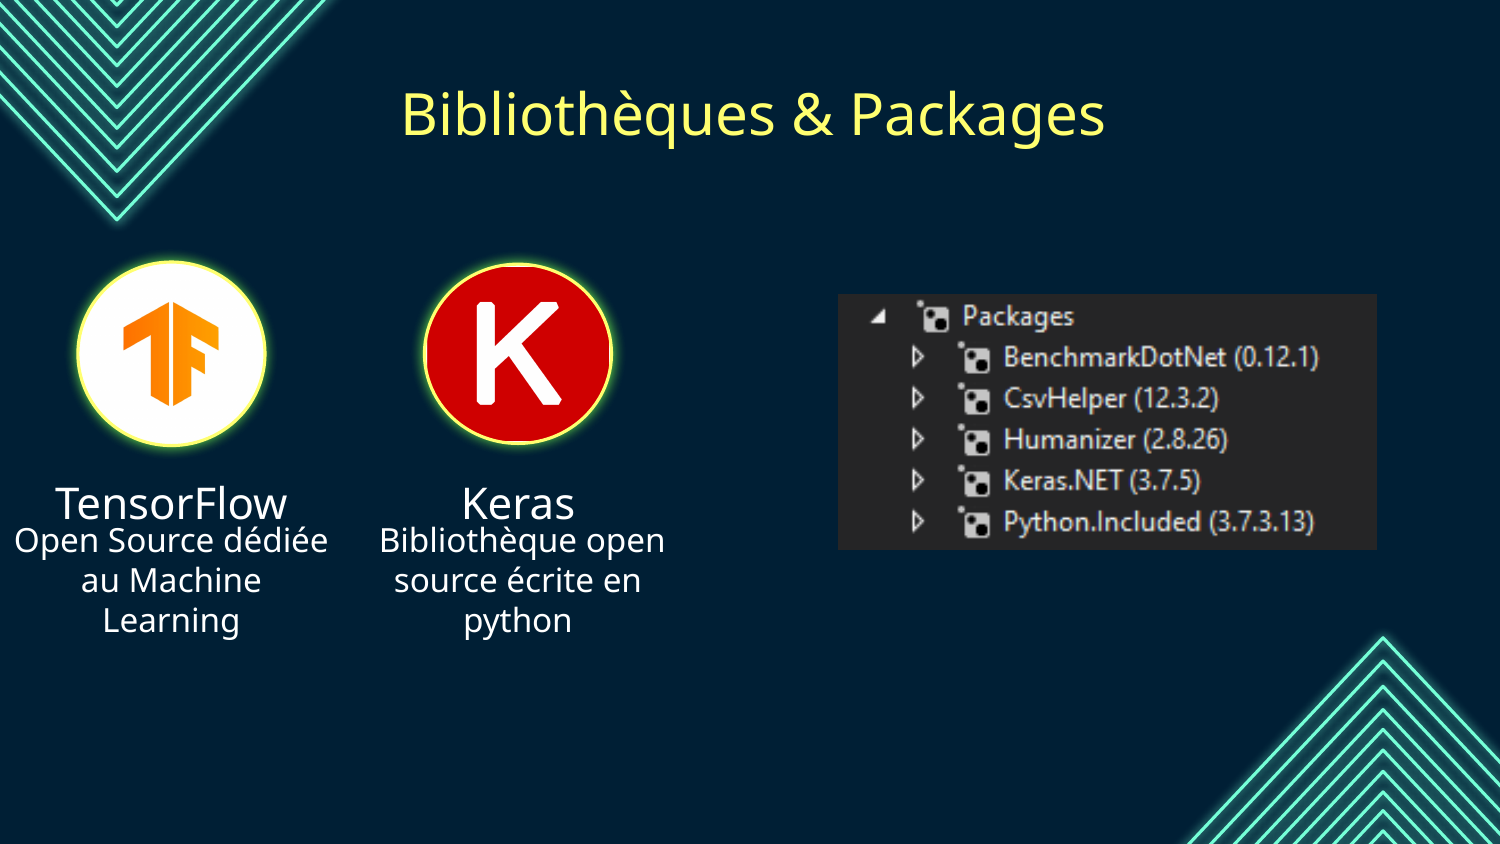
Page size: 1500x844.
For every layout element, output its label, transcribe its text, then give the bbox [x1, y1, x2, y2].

title TensorFlow [33, 477, 310, 526]
title Bibliothèques & Packages [116, 88, 1390, 137]
text_box [77, 262, 265, 446]
title Open Source dédiée au Machine Learning [0, 530, 342, 628]
title Bibliothèque open source écrite en python [342, 530, 694, 628]
picture [837, 294, 1377, 550]
text_box [424, 264, 612, 444]
title Keras [379, 477, 657, 526]
